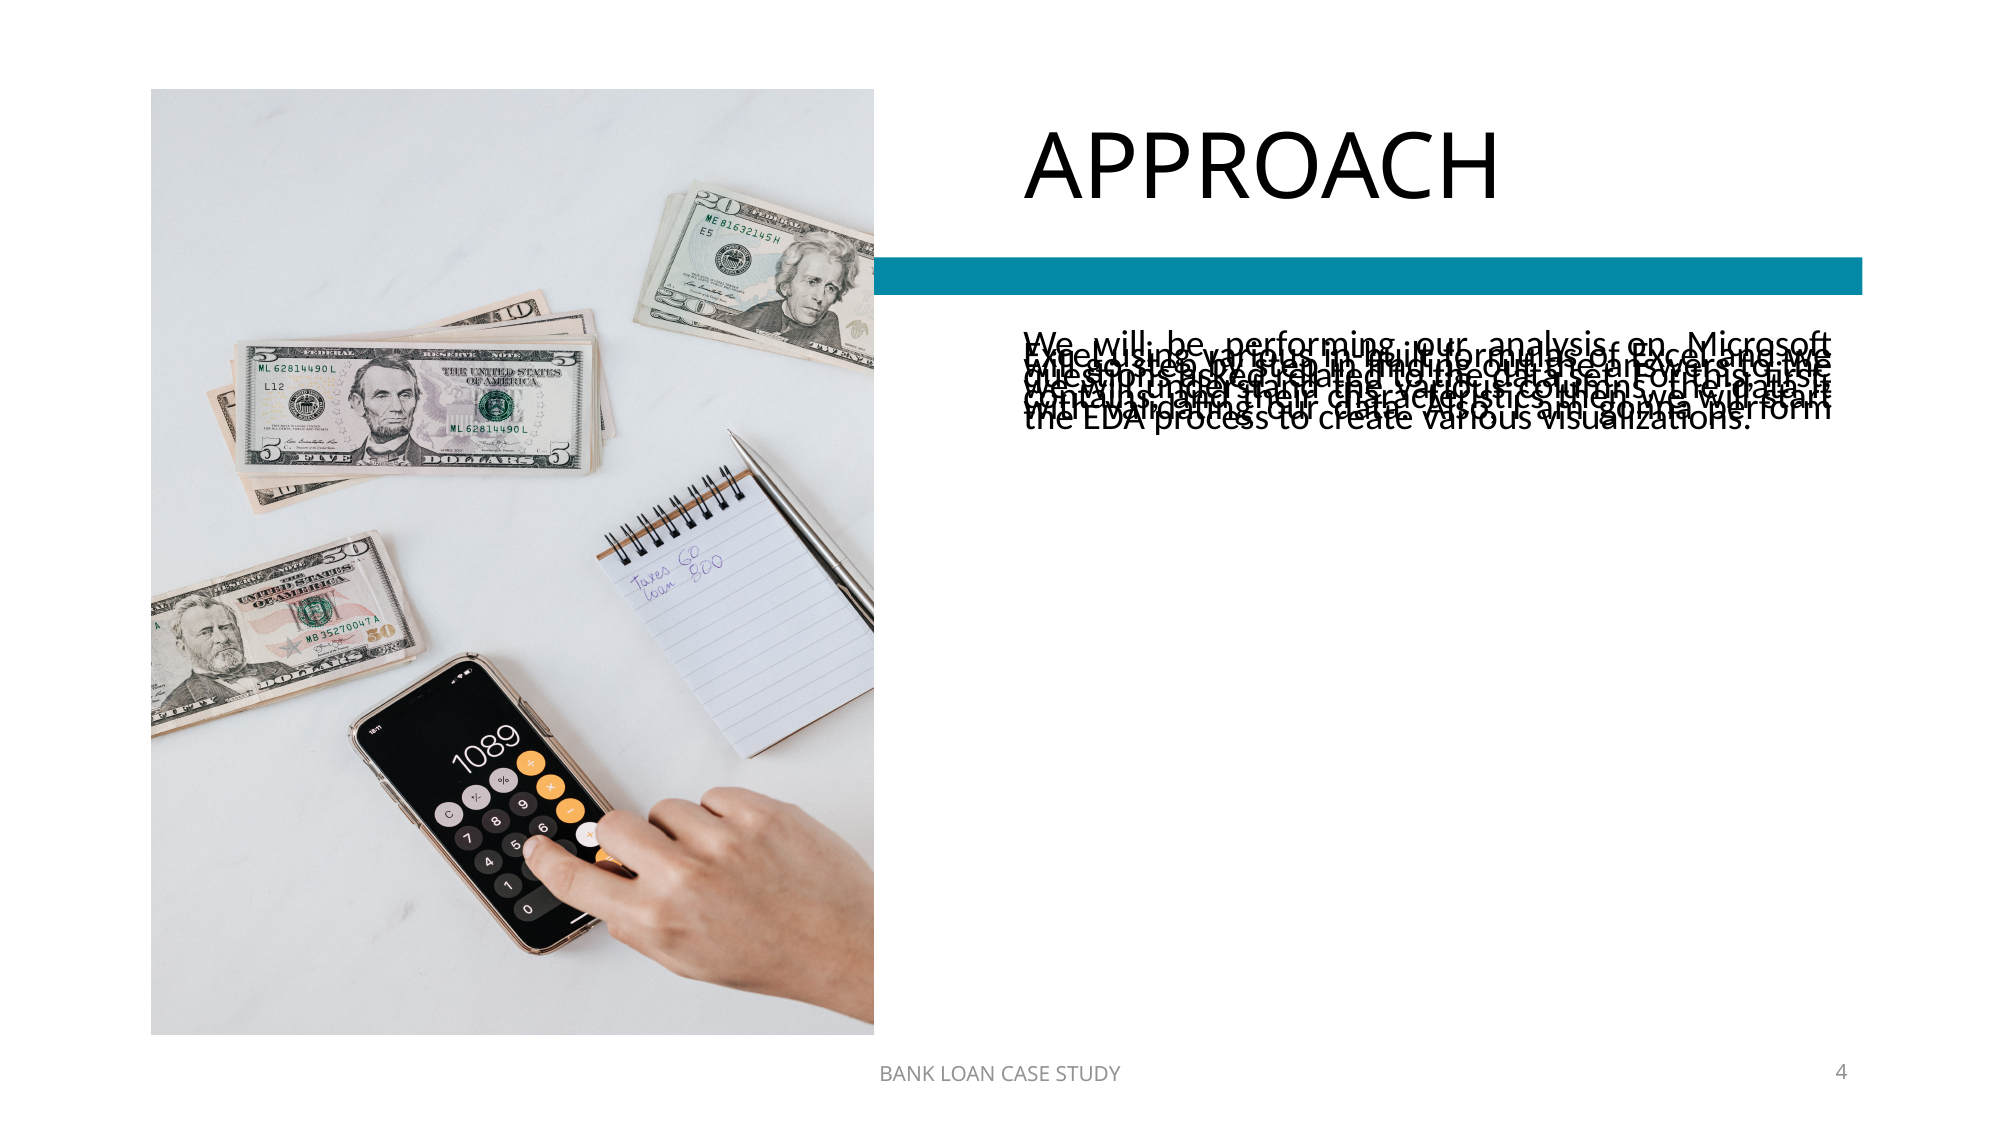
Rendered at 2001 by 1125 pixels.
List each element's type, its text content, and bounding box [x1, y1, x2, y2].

title APPROACH [1009, 59, 1847, 278]
picture [151, 89, 874, 1035]
list We will be performing our analysis on Microsoft Excel using various in-built formulas of Excel and we will go step by step in finding out the answers to the questions asked related to the data set. For this, first, we will understand the various columns, the data it contains, and their characteristics then we will start with validating our data. Also, I am gonna perform the EDA process to create various visualizations. [1008, 346, 1849, 452]
slide_number 4 [1412, 1042, 1863, 1103]
footer BANK LOAN CASE STUDY [662, 1042, 1338, 1103]
